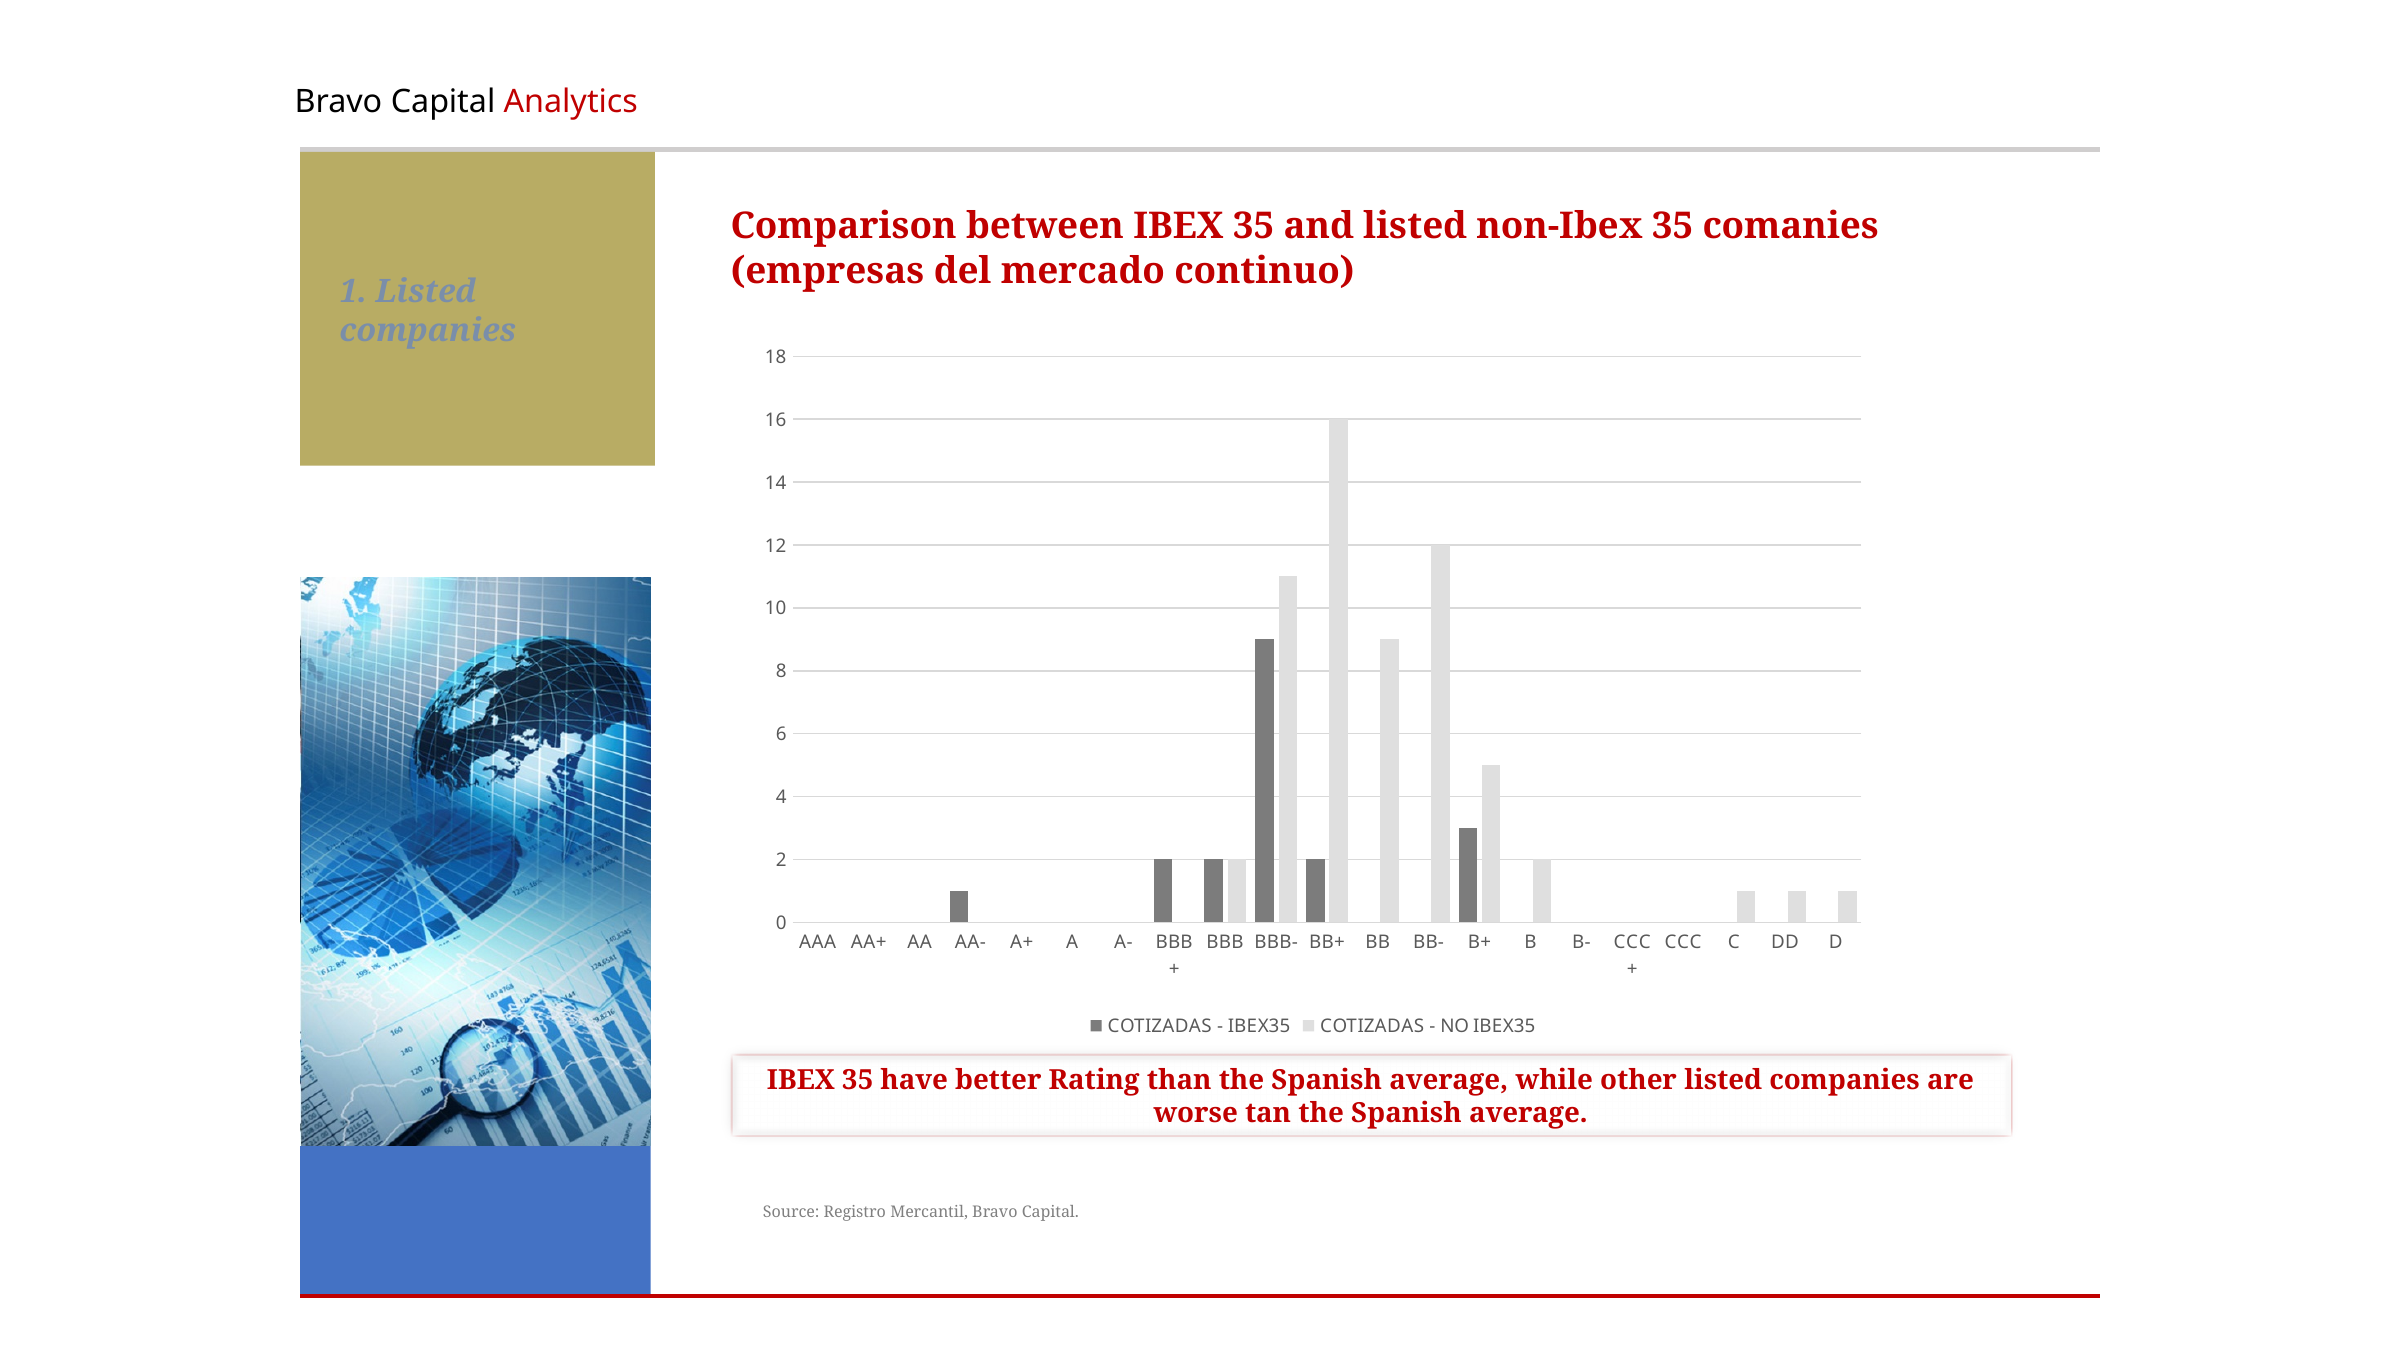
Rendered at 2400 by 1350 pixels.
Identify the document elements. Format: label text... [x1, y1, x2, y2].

chart [741, 328, 1885, 1046]
text_box Source: Registro Mercantil, Bravo Capital. [747, 1193, 1272, 1229]
picture [299, 577, 651, 1146]
text_box Bravo Capital Analytics [279, 72, 653, 127]
text_box [299, 965, 652, 1295]
text_box 1. Listed companies [299, 151, 656, 467]
text_box Comparison between IBEX 35 and listed non-Ibex 35 comanies (empresas del mercado continuo) [715, 194, 2012, 299]
text_box IBEX 35 have better Rating than the Spanish average, while other listed companies are worse tan the Spanish average. [740, 1063, 2004, 1128]
